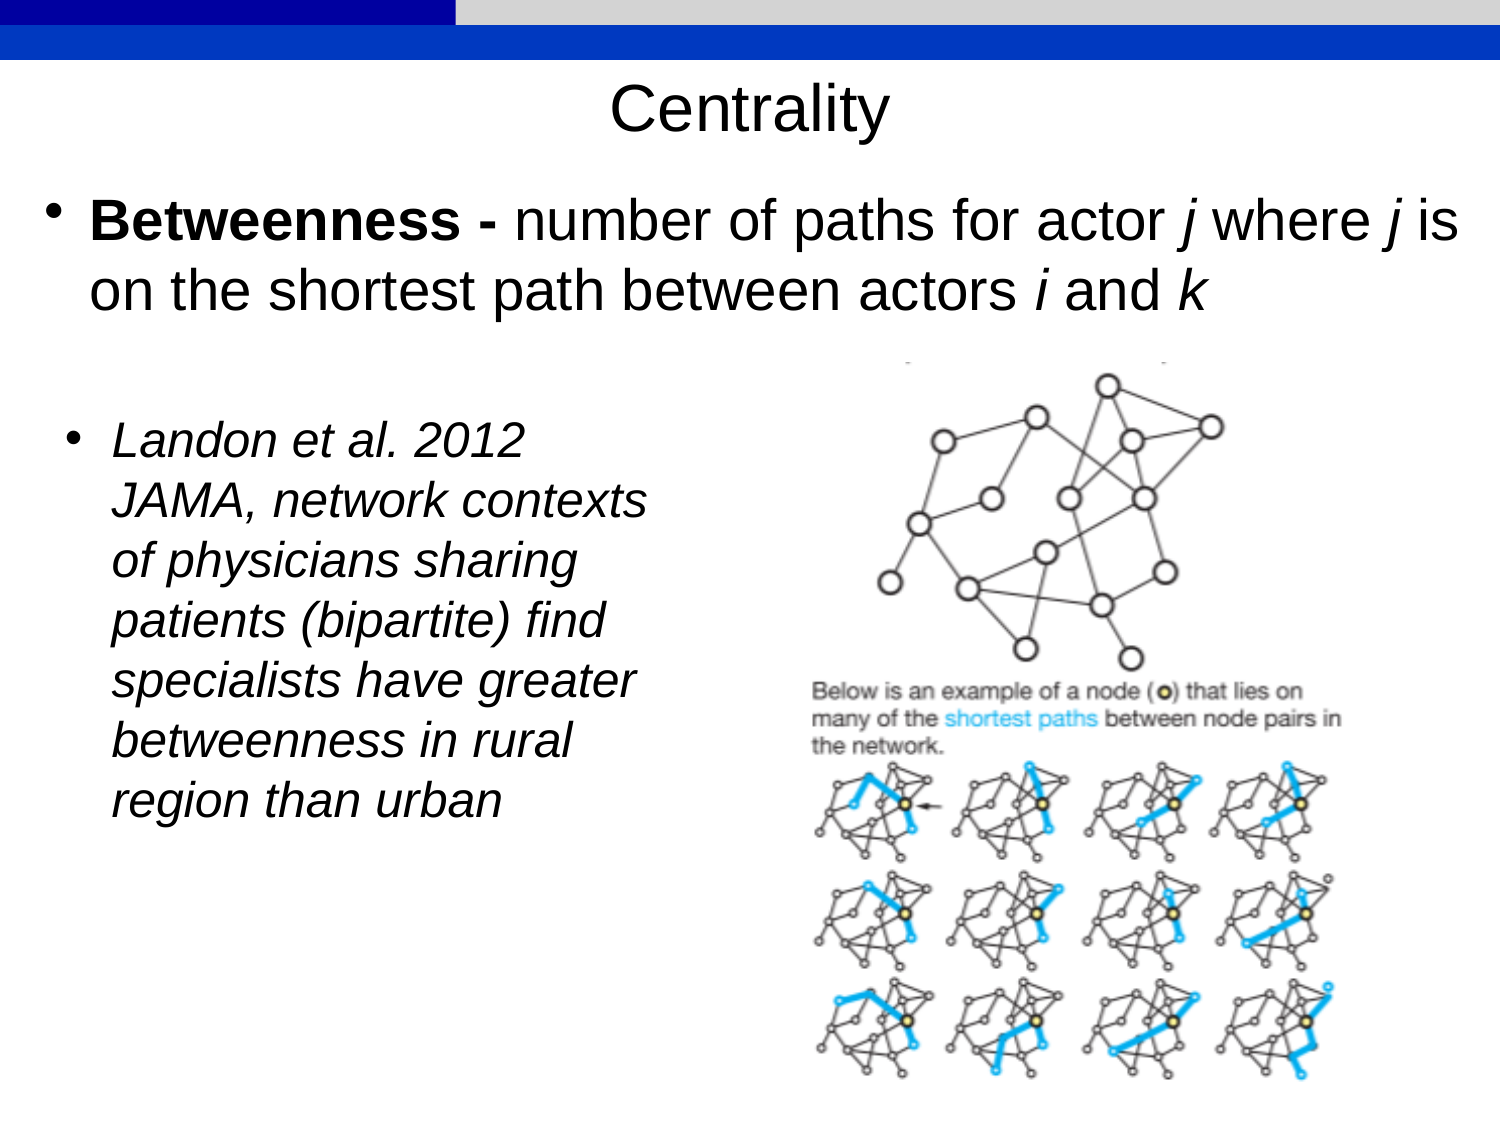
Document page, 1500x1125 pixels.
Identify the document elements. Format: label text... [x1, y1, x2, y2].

text_box Betweenness - number of paths for actor j where j is on the shortest path between actors i and k [0, 174, 1488, 330]
text_box Centrality [75, 57, 1426, 152]
text_box Landon et al. 2012 JAMA, network contexts of physicians sharing patients (bipartite) find specialists have greater betweenness in rural region than urban [50, 399, 700, 908]
text_box [0, 0, 458, 27]
picture [791, 362, 1354, 1088]
text_box [458, 0, 1500, 27]
